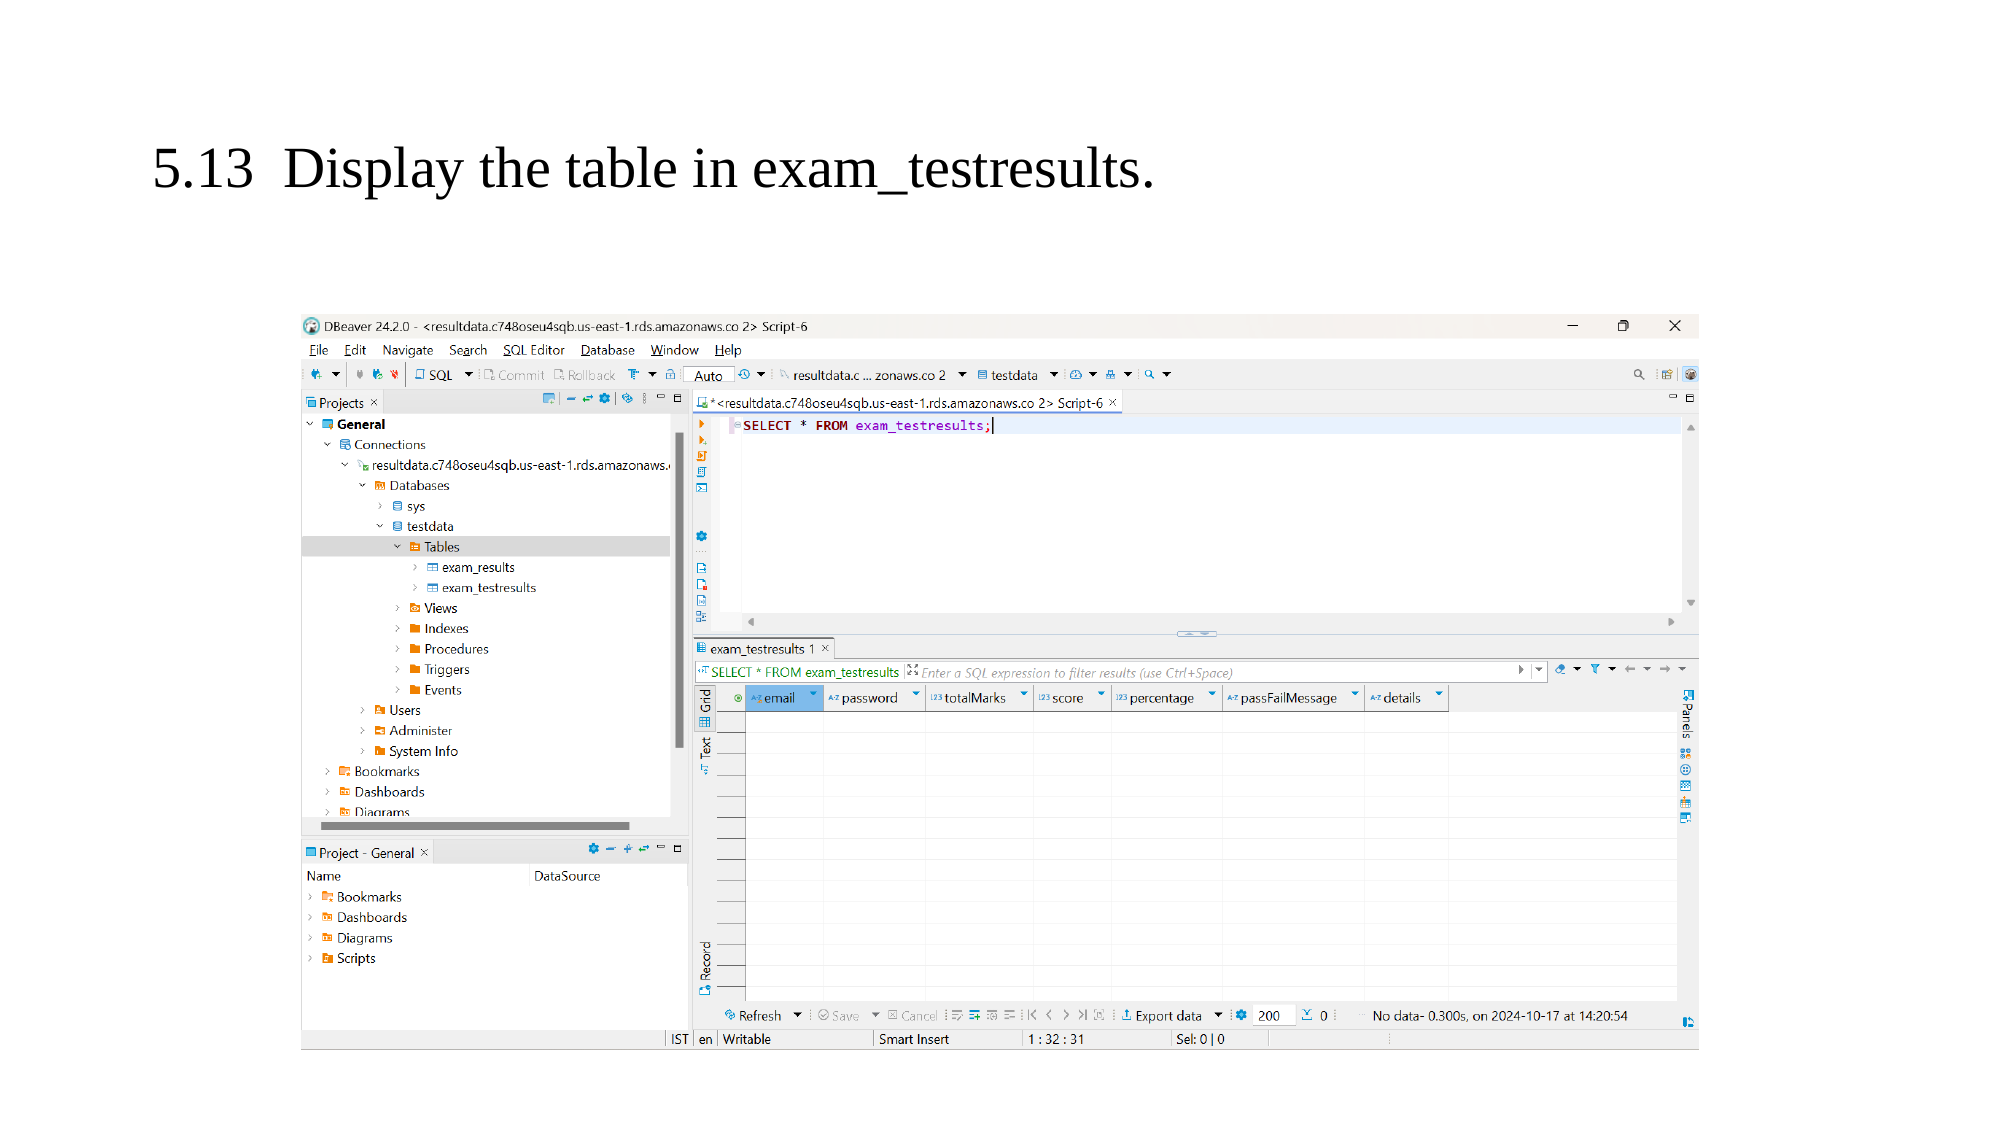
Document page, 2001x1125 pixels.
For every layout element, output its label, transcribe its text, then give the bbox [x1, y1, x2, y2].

title 5.13 Display the table in exam_testresults. [137, 59, 1863, 278]
picture [301, 314, 1699, 1050]
